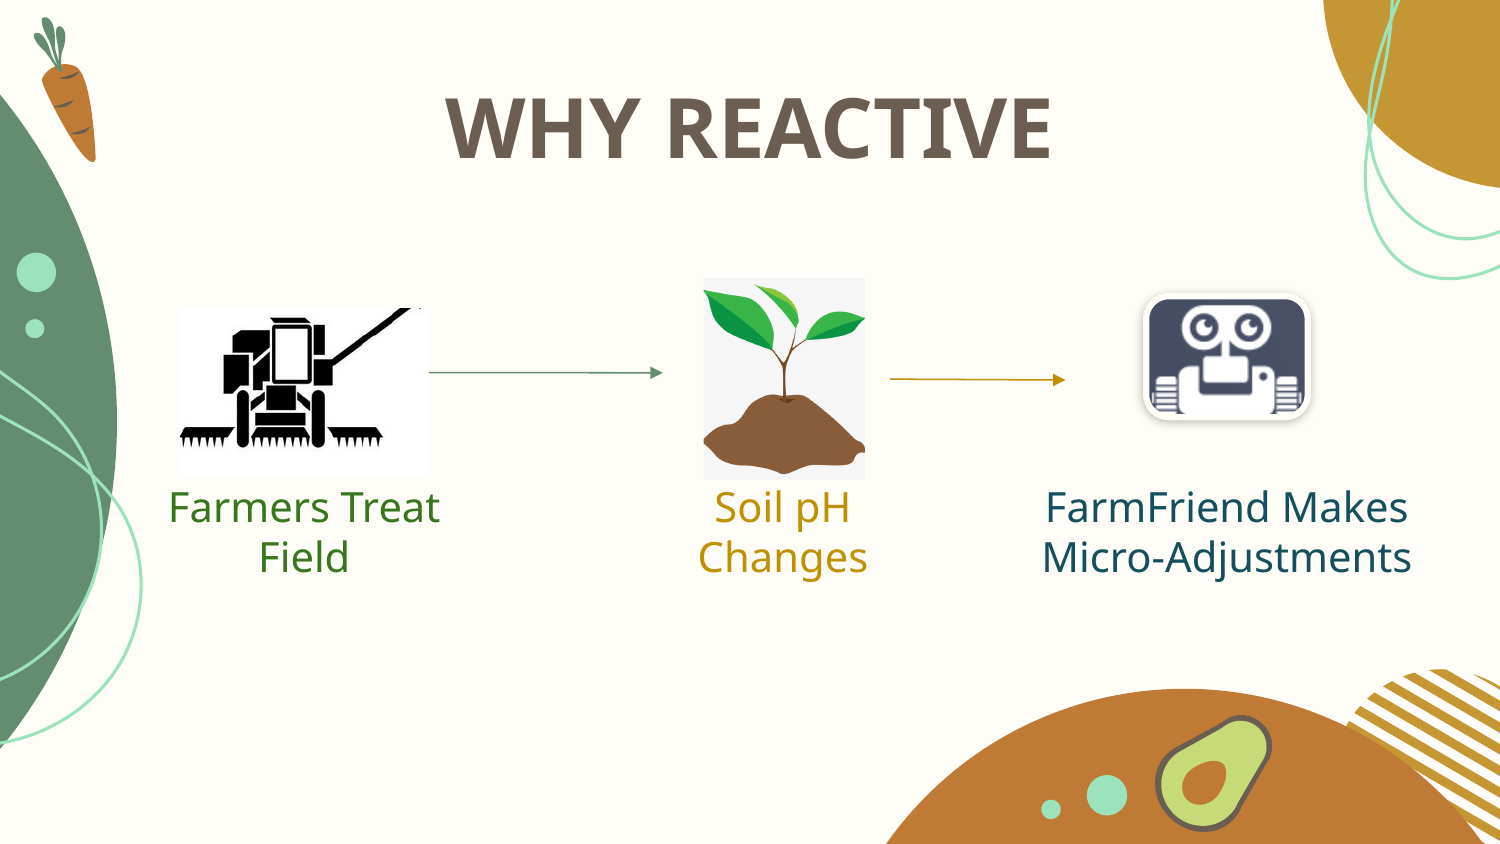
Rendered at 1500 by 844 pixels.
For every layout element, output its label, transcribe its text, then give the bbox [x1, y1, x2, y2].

text_box Soil pH Changes [627, 465, 939, 596]
text_box Farmers Treat Field [138, 465, 471, 596]
text_box FarmFriend Makes Micro-Adjustments [999, 465, 1454, 596]
picture [179, 308, 429, 475]
picture [1145, 295, 1308, 418]
title WHY REACTIVE [116, 60, 1383, 155]
picture [703, 278, 866, 481]
